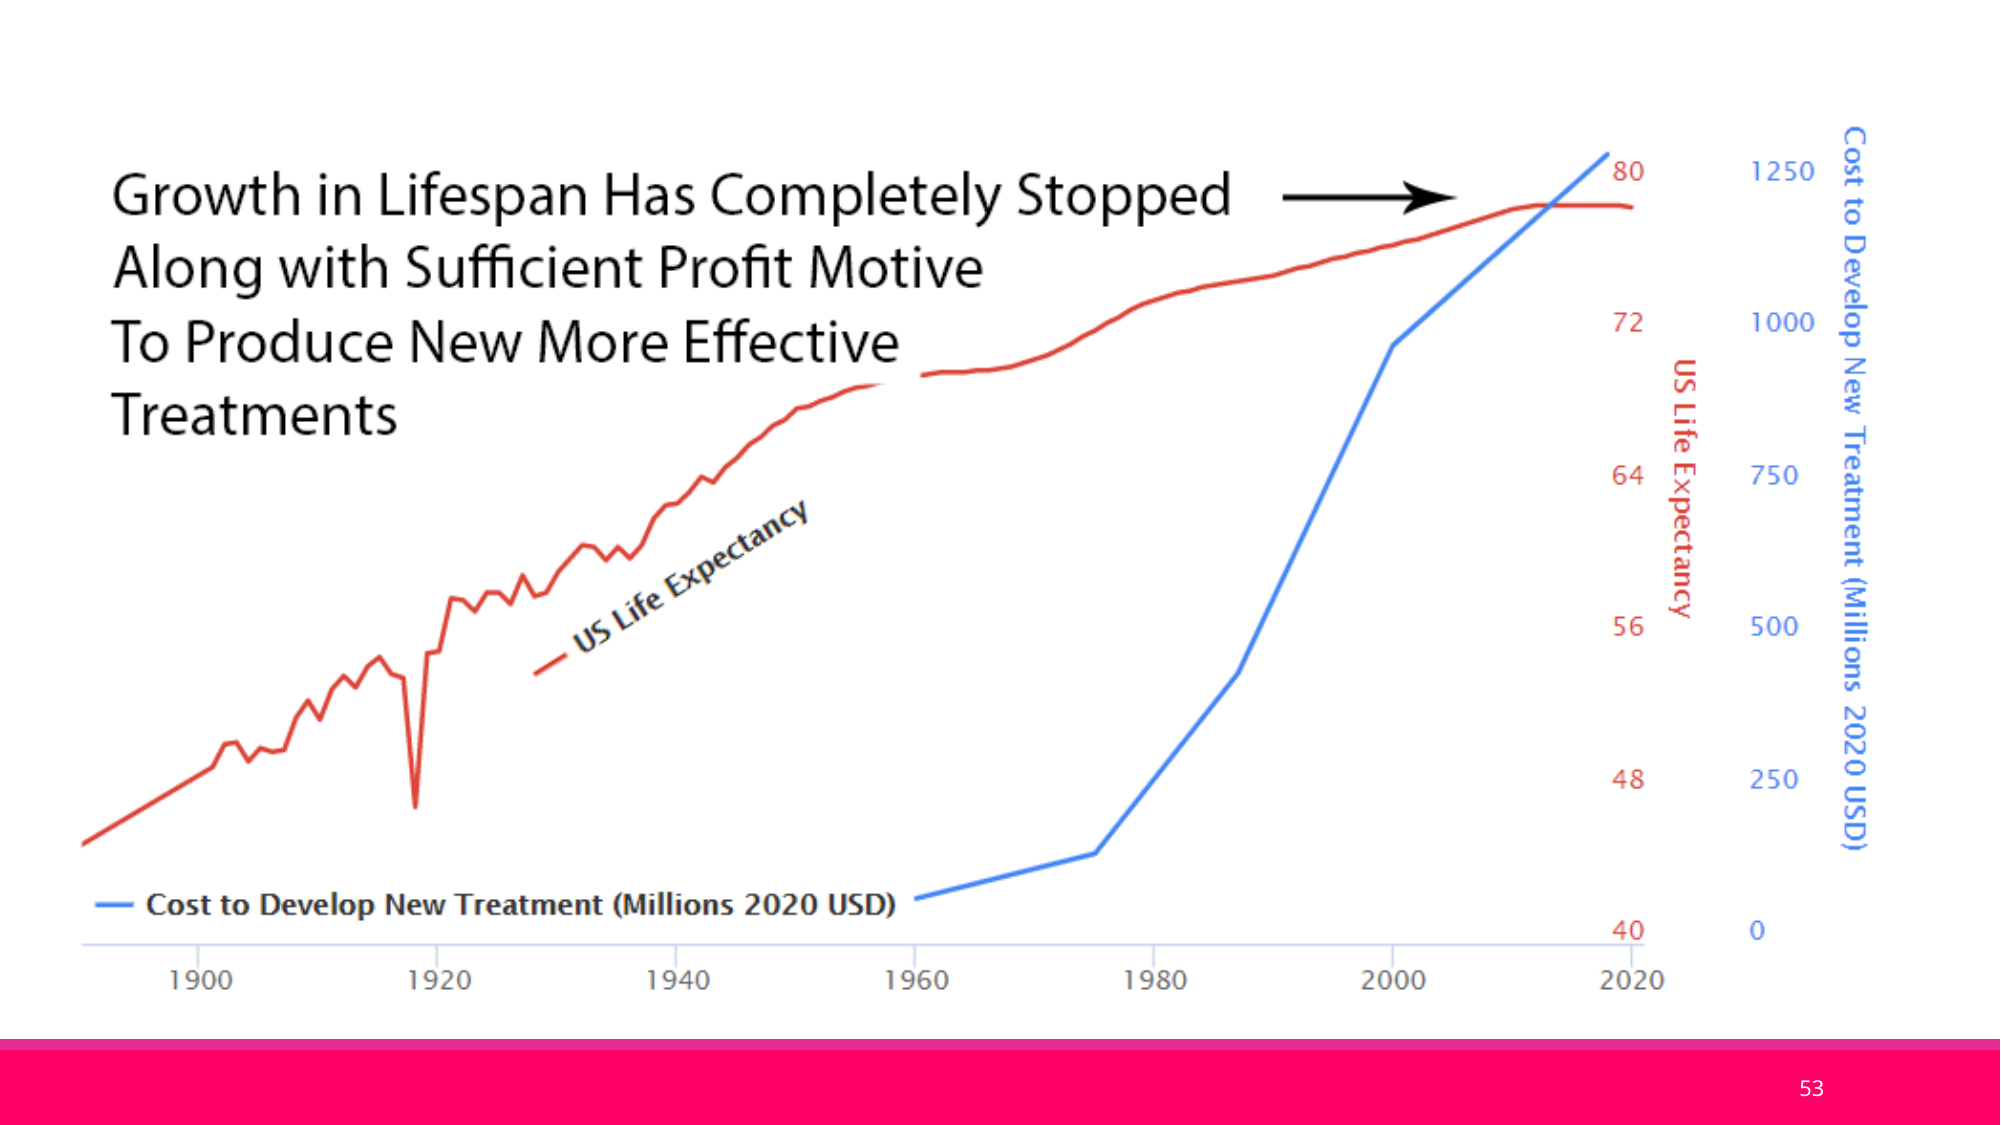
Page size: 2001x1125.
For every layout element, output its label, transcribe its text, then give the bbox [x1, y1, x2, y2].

slide_number 53 [1624, 1059, 1840, 1120]
picture [47, 115, 1888, 1009]
